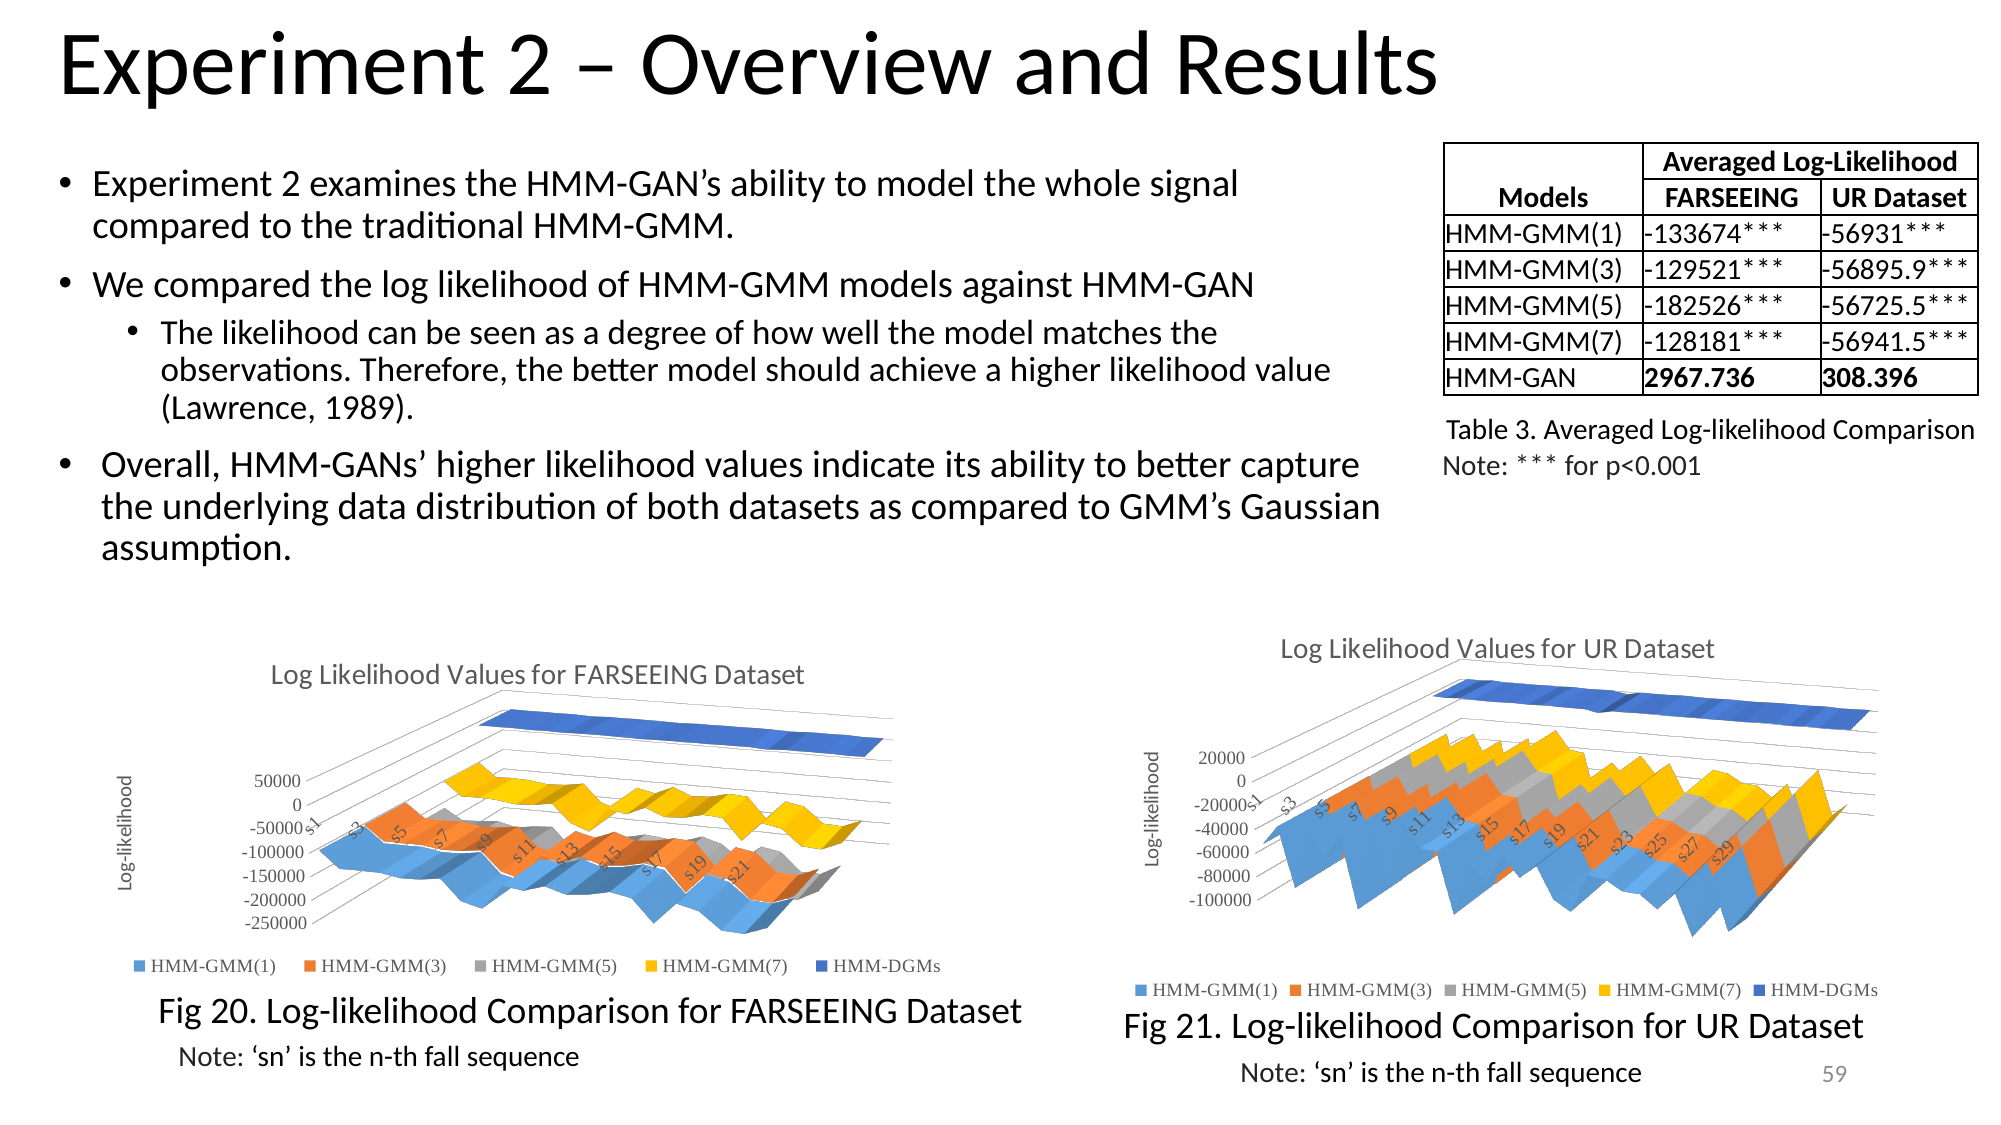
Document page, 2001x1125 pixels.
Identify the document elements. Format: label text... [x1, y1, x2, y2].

table_cell -56895.9*** [1822, 252, 1977, 286]
text_box Note: *** for p<0.001 [1427, 438, 1717, 489]
table_cell -56725.5*** [1822, 288, 1977, 322]
list Experiment 2 examines the HMM-GAN’s ability to model the whole signal compared to the traditional HMM-GMM. We compared the log likelihood of HMM-GMM models against HMM-GAN The likelihood can be seen as a degree of how well the model matches the observations. Therefore, the better model should achieve a higher likelihood value (Lawrence, 1989). Overall, HMM-GANs’ higher likelihood values indicate its ability to better capture the underlying data distribution of both datasets as compared to GMM’s Gaussian assumption. [43, 156, 1413, 582]
text_box Fig 20. Log-likelihood Comparison for FARSEEING Dataset [102, 999, 1006, 1039]
table_cell -56931*** [1822, 216, 1977, 250]
table_cell -133674*** [1644, 216, 1820, 250]
table_cell -129521*** [1644, 252, 1820, 286]
chart [65, 638, 1011, 999]
chart [1014, 599, 2000, 1008]
table_cell HMM-GAN [1445, 360, 1642, 394]
table_cell -56941.5*** [1822, 324, 1977, 358]
table_cell 2967.736 [1644, 360, 1820, 394]
table_cell -182526*** [1644, 288, 1820, 322]
table_cell UR Dataset [1822, 180, 1977, 214]
table_cell HMM-GMM(5) [1445, 288, 1642, 322]
table_cell HMM-GMM(3) [1445, 252, 1642, 286]
text_box Note: ‘sn’ is the n-th fall sequence [163, 1029, 602, 1080]
text_box Table 3. Averaged Log-likelihood Comparison [1382, 403, 2000, 453]
table_cell -128181*** [1644, 324, 1820, 358]
text_box Fig 21. Log-likelihood Comparison for UR Dataset [1006, 994, 1983, 1054]
table_header Averaged Log-Likelihood [1644, 144, 1977, 178]
table_cell 308.396 [1822, 360, 1977, 394]
table_cell HMM-GMM(1) [1445, 216, 1642, 250]
text_box Note: ‘sn’ is the n-th fall sequence [1225, 1054, 1664, 1096]
table_cell HMM-GMM(7) [1445, 324, 1642, 358]
slide_number 59 [1412, 1054, 1863, 1103]
table_header Models [1445, 144, 1642, 214]
title Experiment 2 – Overview and Results [43, 0, 1769, 135]
table_cell FARSEEING [1644, 180, 1820, 214]
